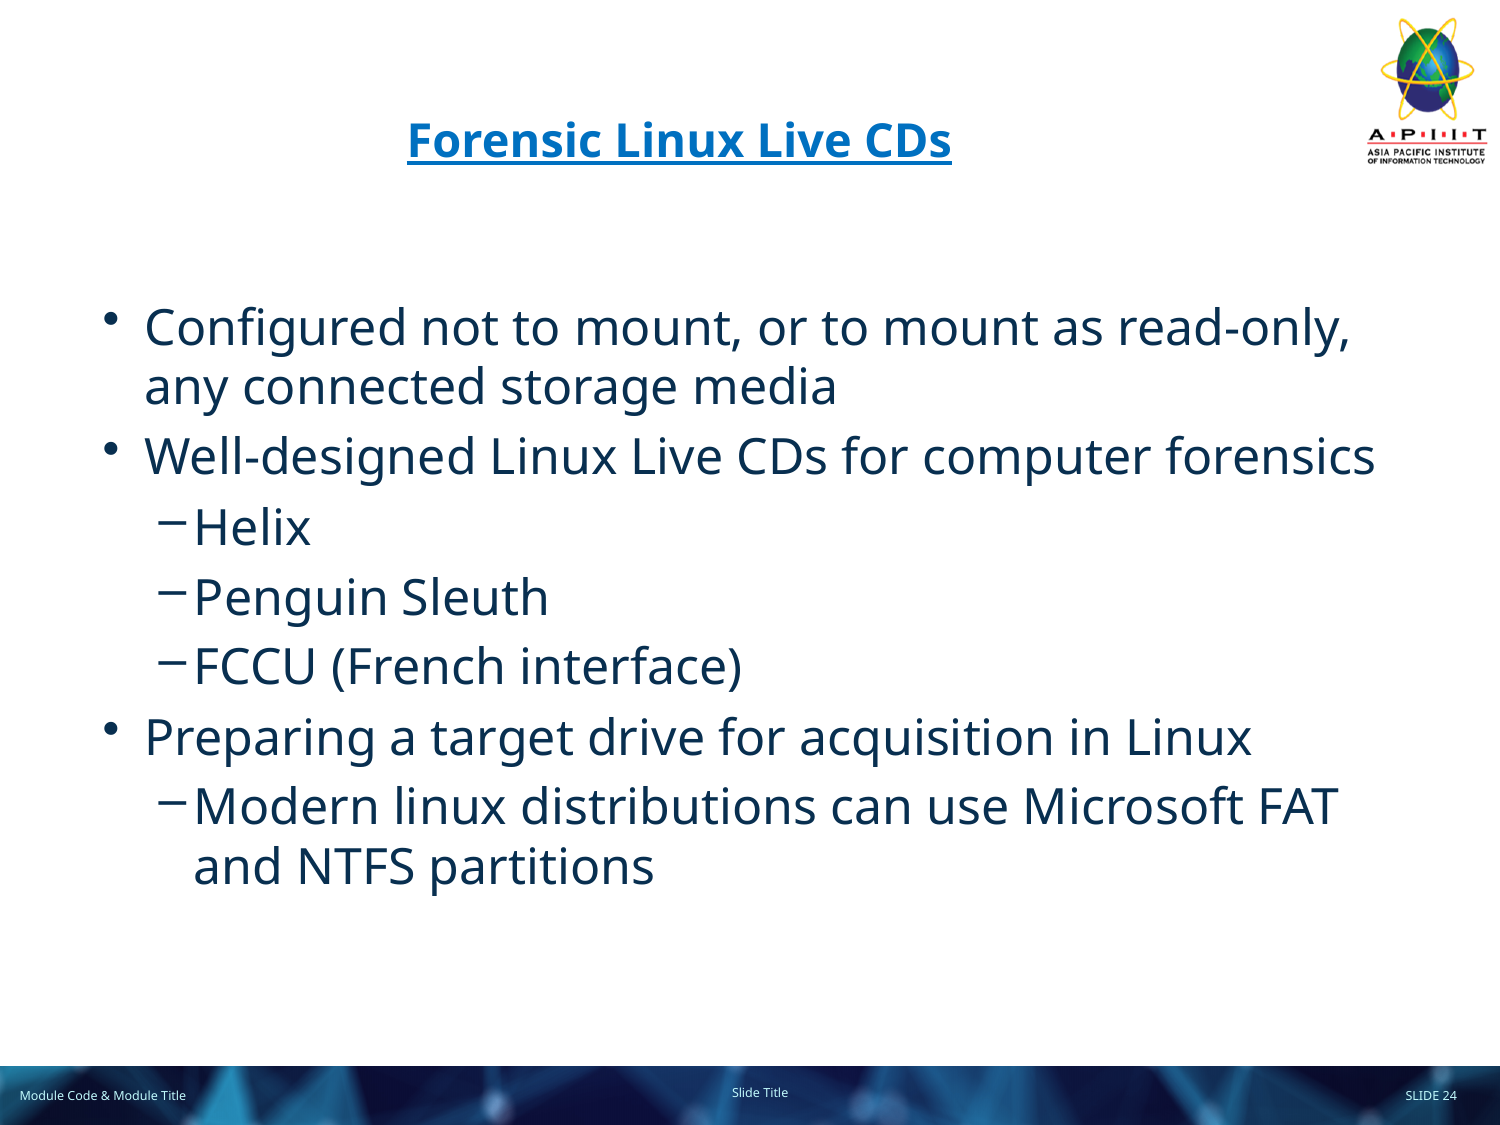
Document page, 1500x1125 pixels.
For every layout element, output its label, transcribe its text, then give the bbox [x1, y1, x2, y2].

list Configured not to mount, or to mount as read-only, any connected storage media Well-designed Linux Live CDs for computer forensics Helix Penguin Sleuth FCCU (French interface) Preparing a target drive for acquisition in Linux Modern linux distributions can use Microsoft FAT and NTFS partitions [87, 287, 1413, 988]
picture [1353, 0, 1500, 182]
picture [0, 1066, 1500, 1125]
title Forensic Linux Live CDs [36, 45, 1323, 233]
